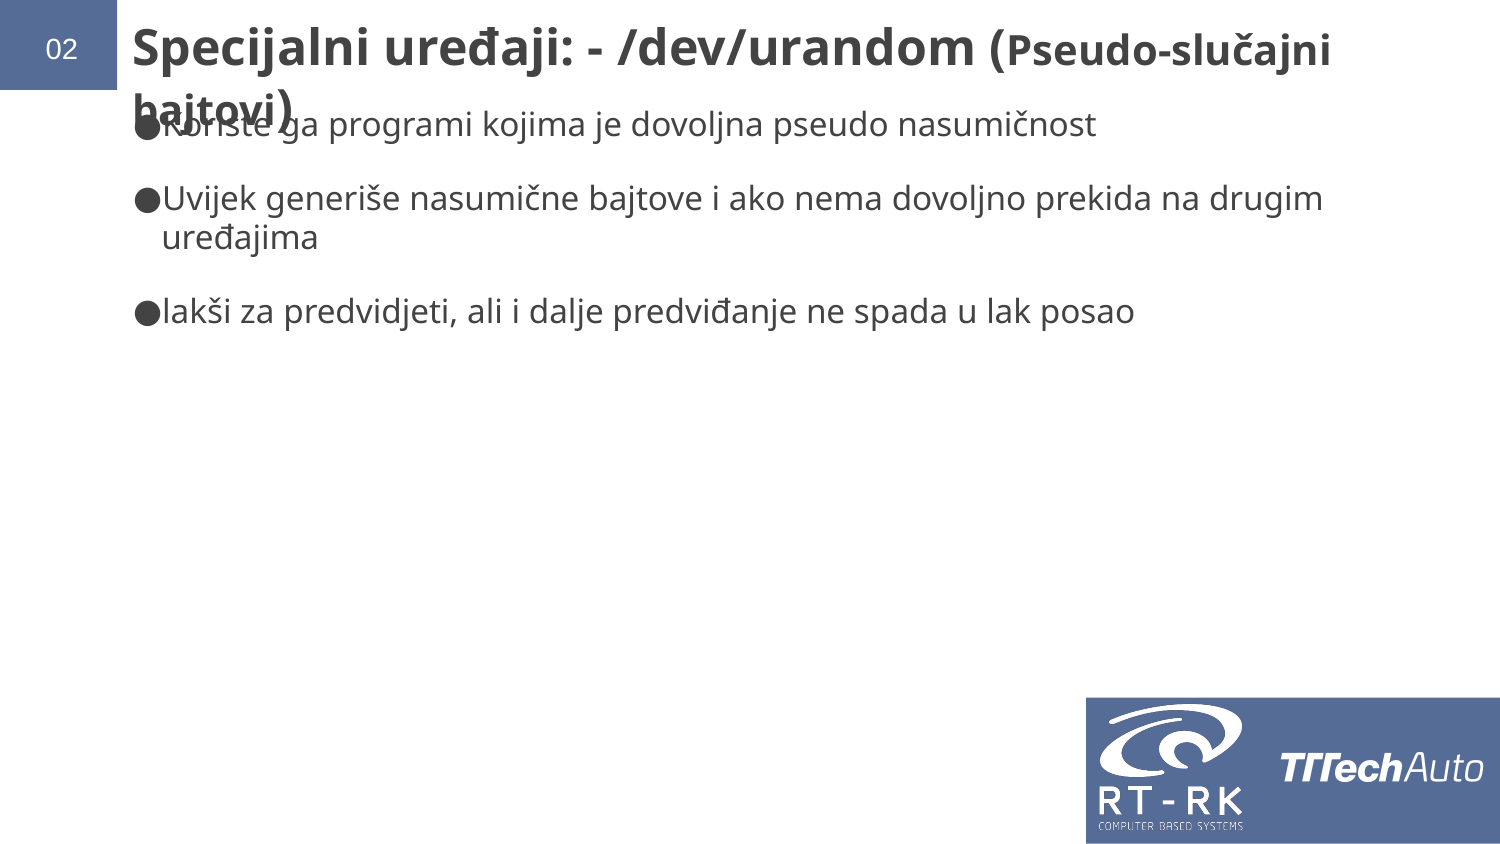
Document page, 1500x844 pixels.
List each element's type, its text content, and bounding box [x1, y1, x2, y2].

text_box [1255, 697, 1500, 844]
picture [1088, 697, 1254, 838]
title Specijalni uređaji: - /dev/urandom (Pseudo-slučajni bajtovi) [118, 0, 1498, 80]
subtitle Koriste ga programi kojima je dovoljna pseudo nasumičnost Uvijek generiše nasumične bajtove i ako nema dovoljno prekida na drugim uređajima lakši za predvidjeti, ali i dalje predviđanje ne spada u lak posao [118, 88, 1500, 755]
text_box [94, 0, 118, 90]
text_box 02 [0, 0, 94, 95]
picture [1265, 737, 1498, 798]
